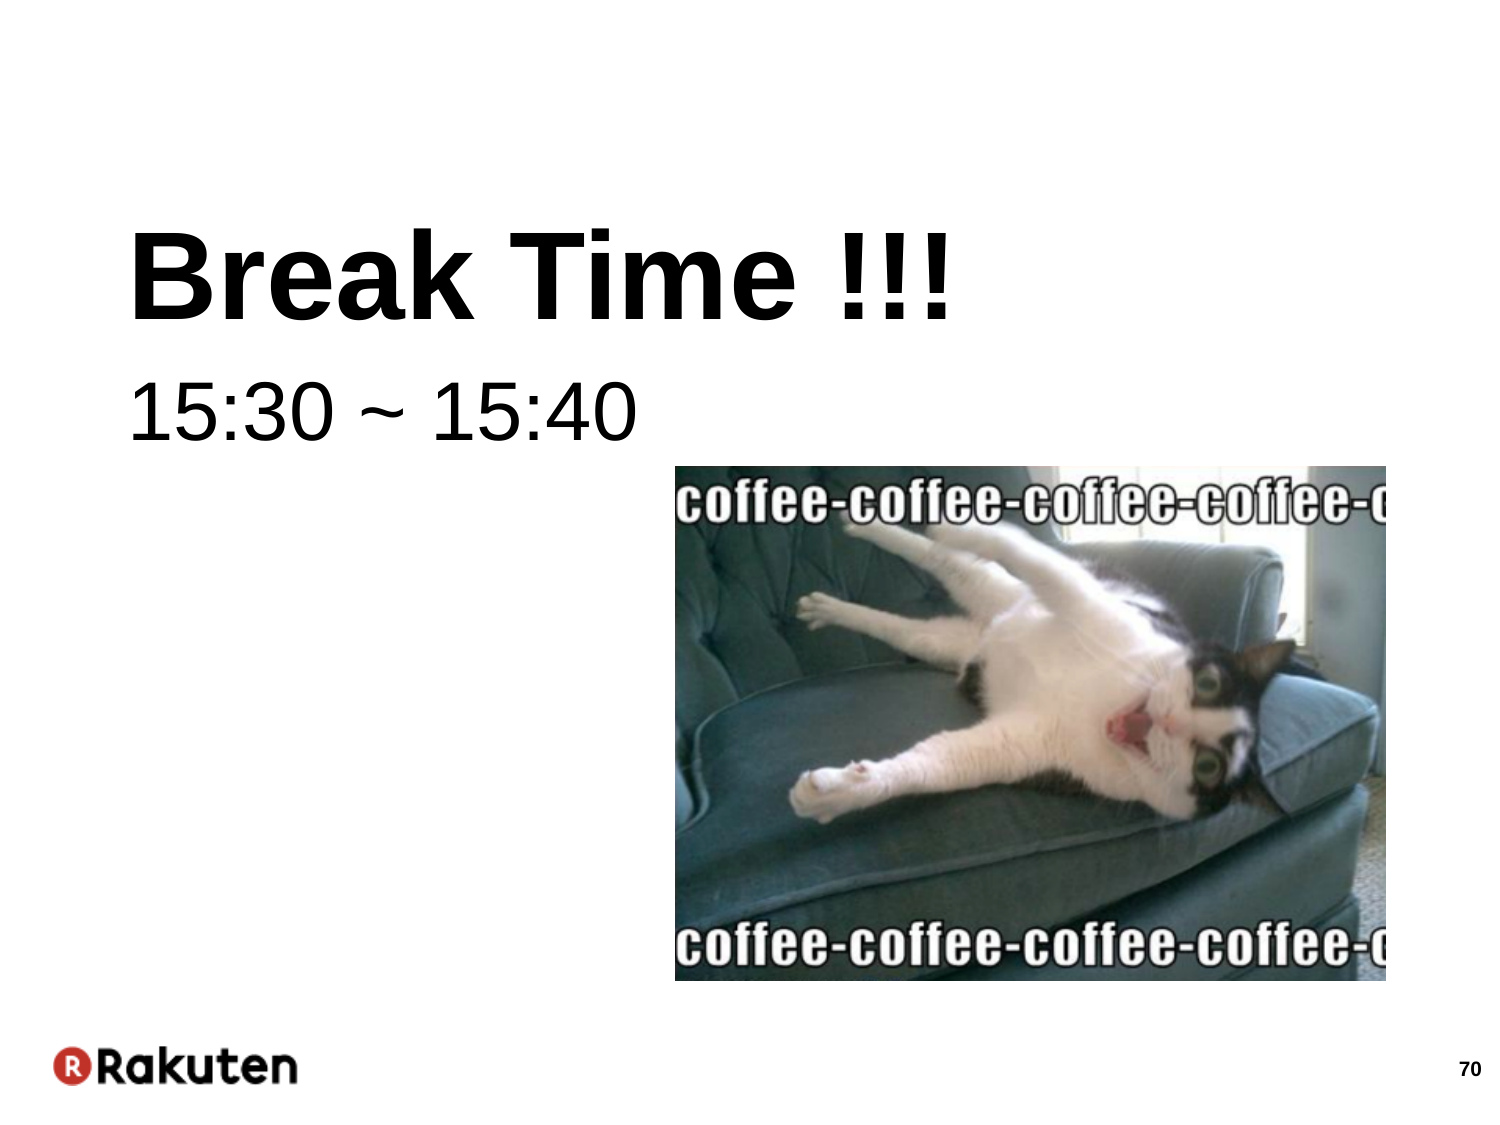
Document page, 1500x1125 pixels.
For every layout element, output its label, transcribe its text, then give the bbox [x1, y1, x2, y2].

text_box 15:30 ~ 15:40 [112, 350, 675, 465]
text_box Break Time !!! [112, 187, 1138, 353]
picture [674, 465, 1386, 982]
picture [53, 1045, 299, 1086]
